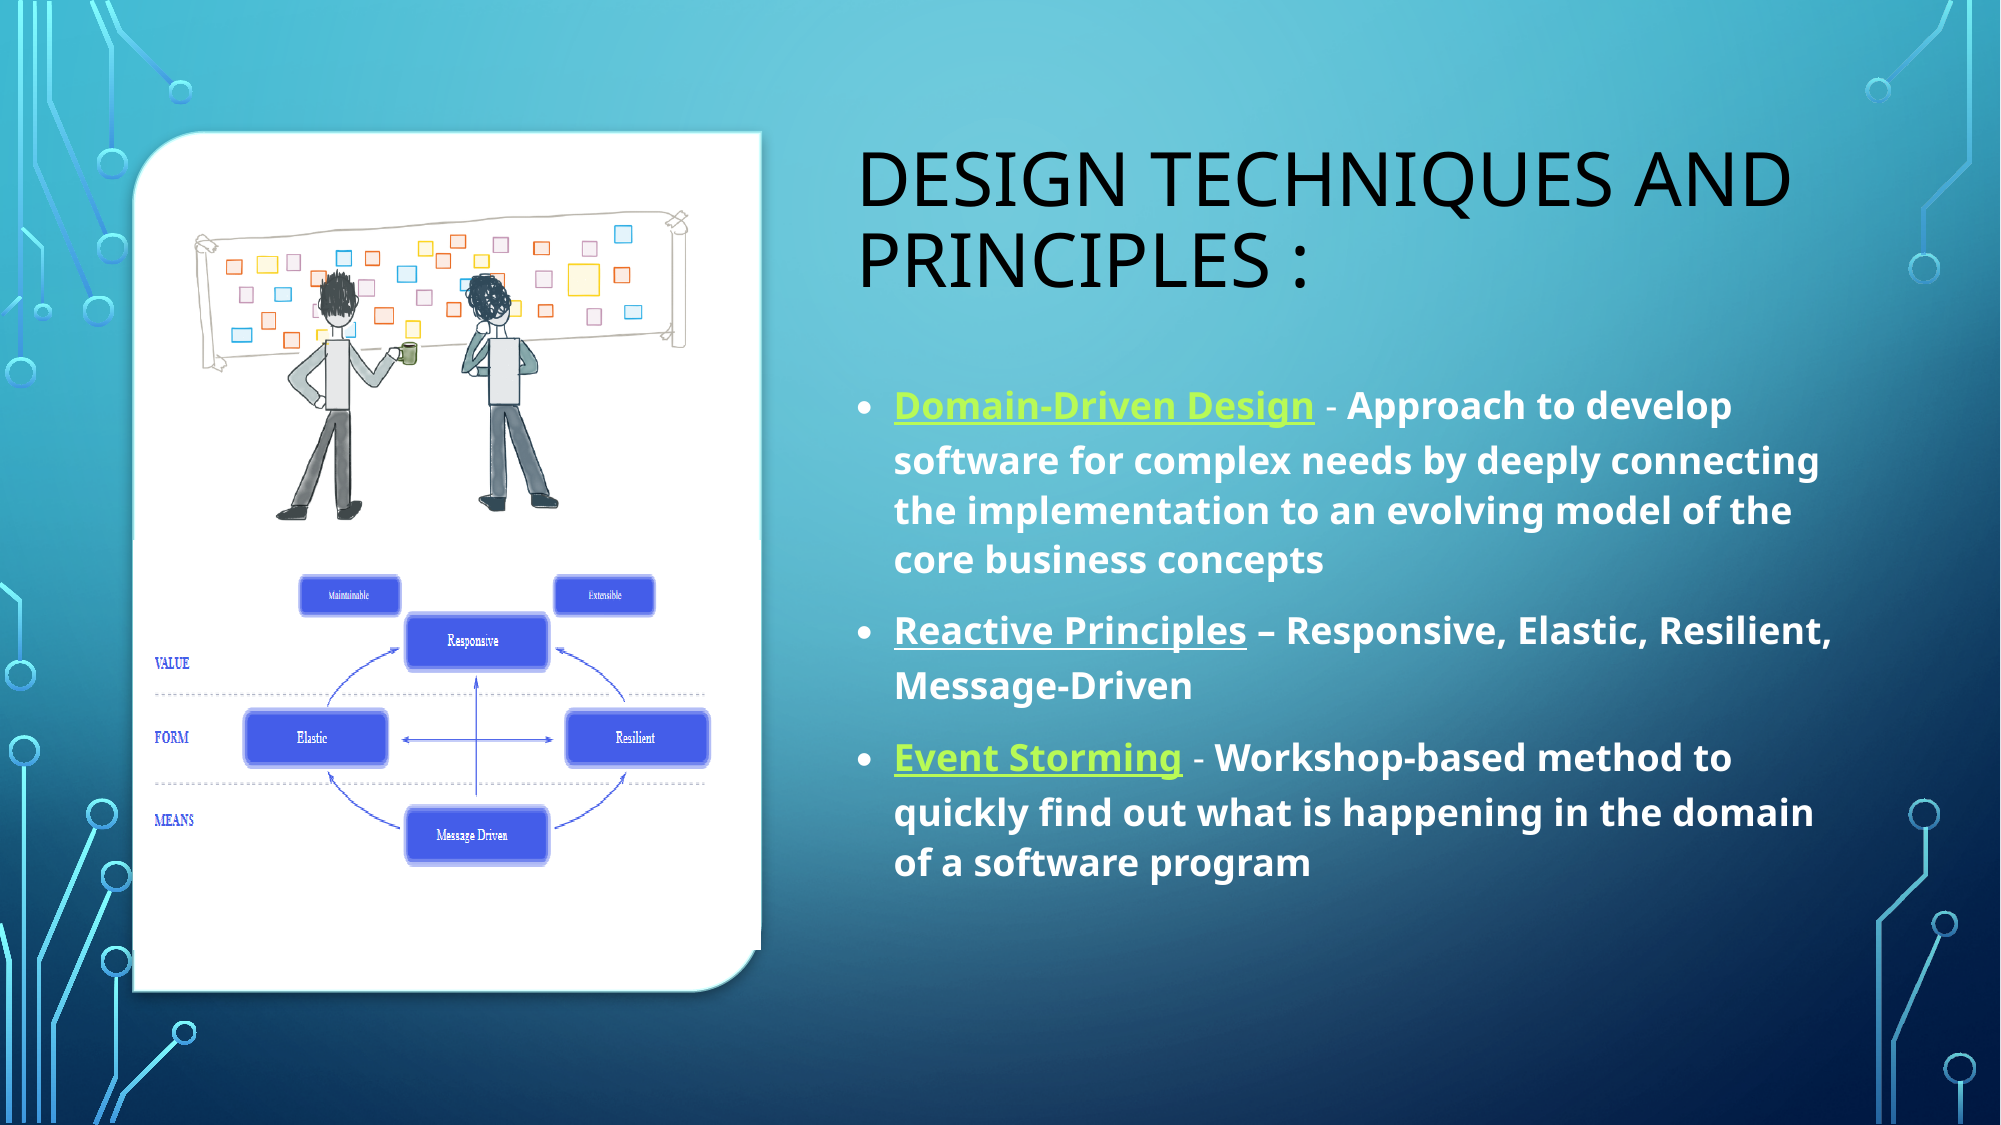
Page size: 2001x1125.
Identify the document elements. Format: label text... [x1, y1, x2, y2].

text_box [132, 131, 762, 993]
list Domain-Driven Design - Approach to develop software for complex needs by deeply connecting the implementation to an evolving model of the core business concepts Reactive Principles – Responsive, Elastic, Resilient, Message-Driven Event Storming - Workshop-based method to quickly find out what is happening in the domain of a software program [841, 369, 1857, 687]
picture [133, 193, 761, 951]
title Design techniques and principles : [841, 101, 1857, 344]
